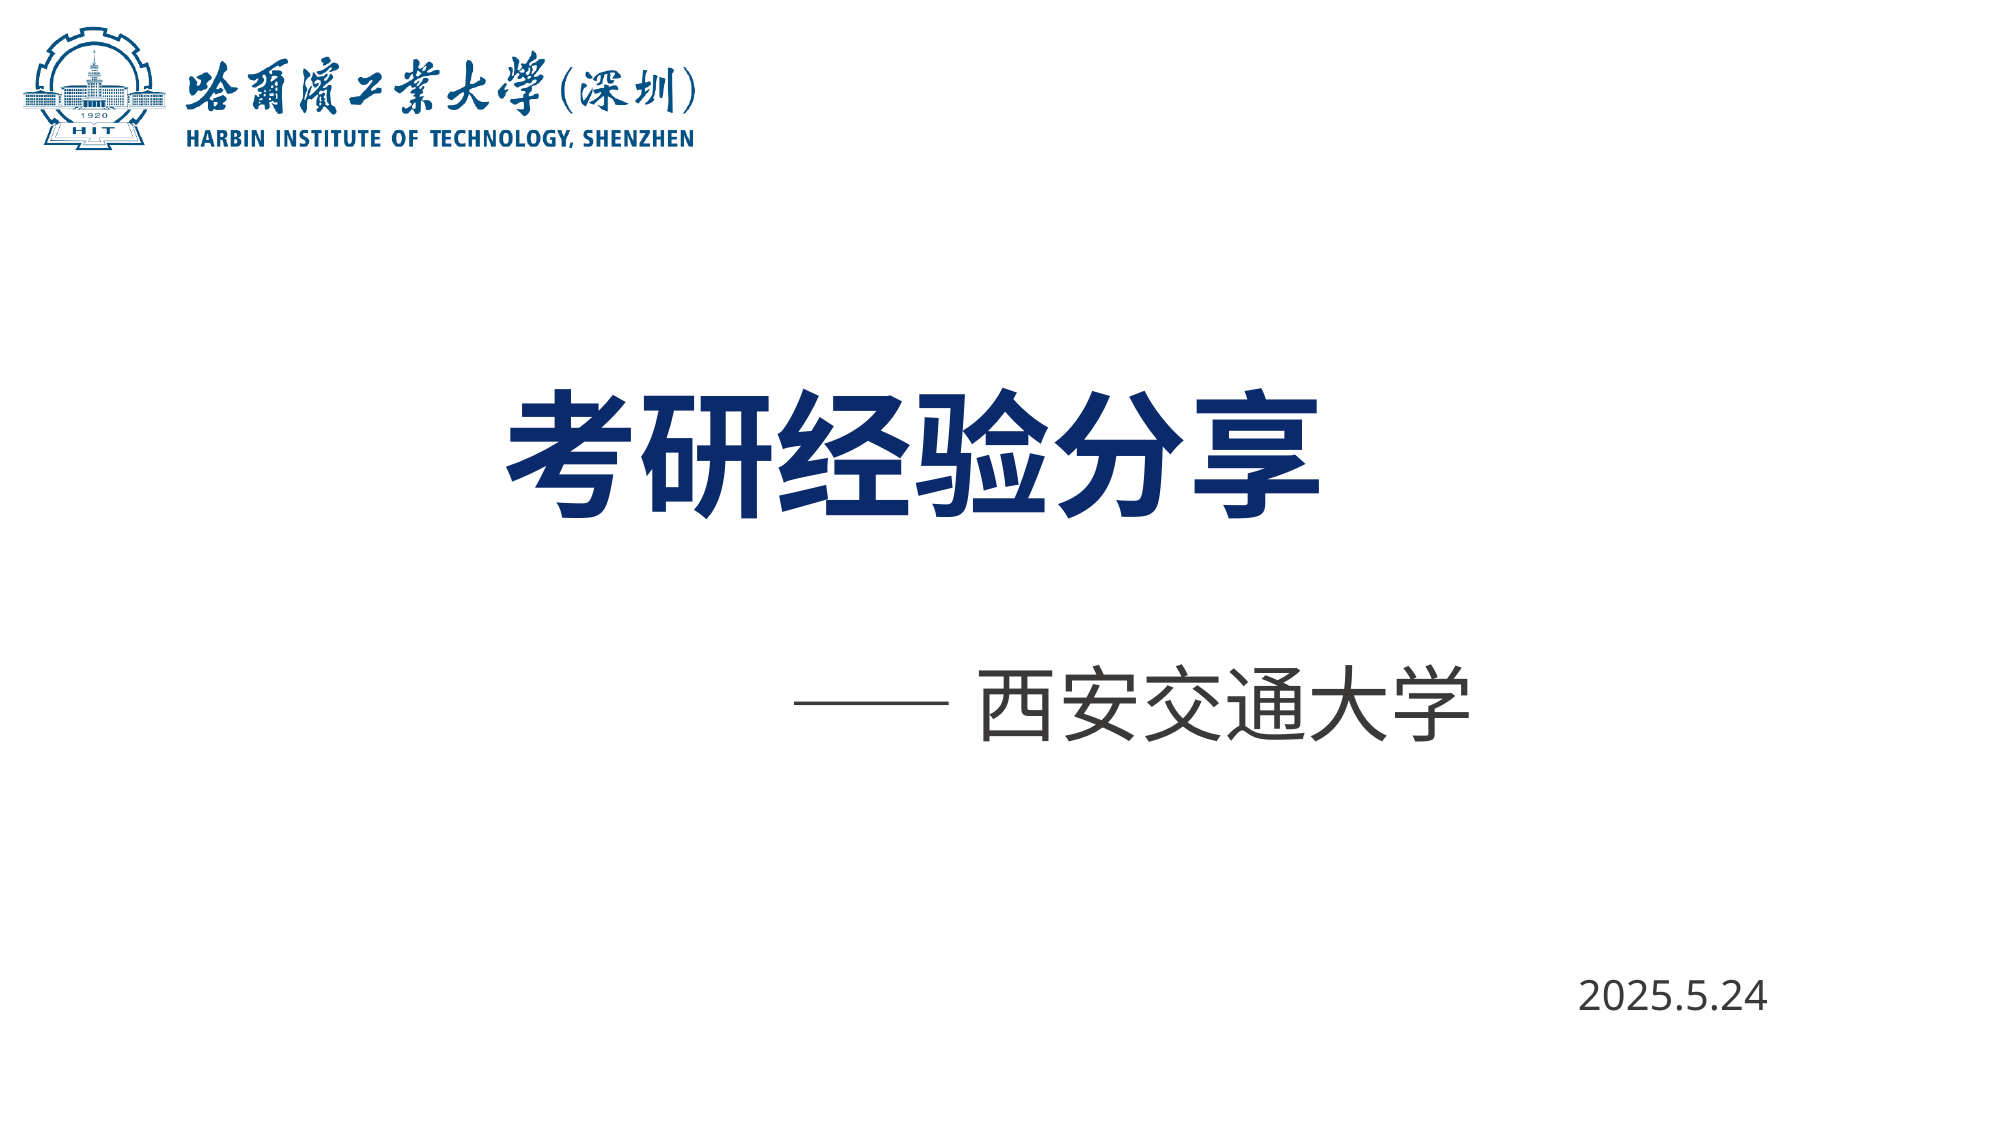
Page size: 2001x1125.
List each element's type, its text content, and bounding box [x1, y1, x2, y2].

text_box [21, 213, 1192, 912]
text_box 考研经验分享 [486, 361, 1445, 542]
text_box 2025.5.24 [1399, 950, 1947, 1026]
picture [0, 0, 717, 196]
text_box ——西安交通大学 [756, 624, 1507, 760]
